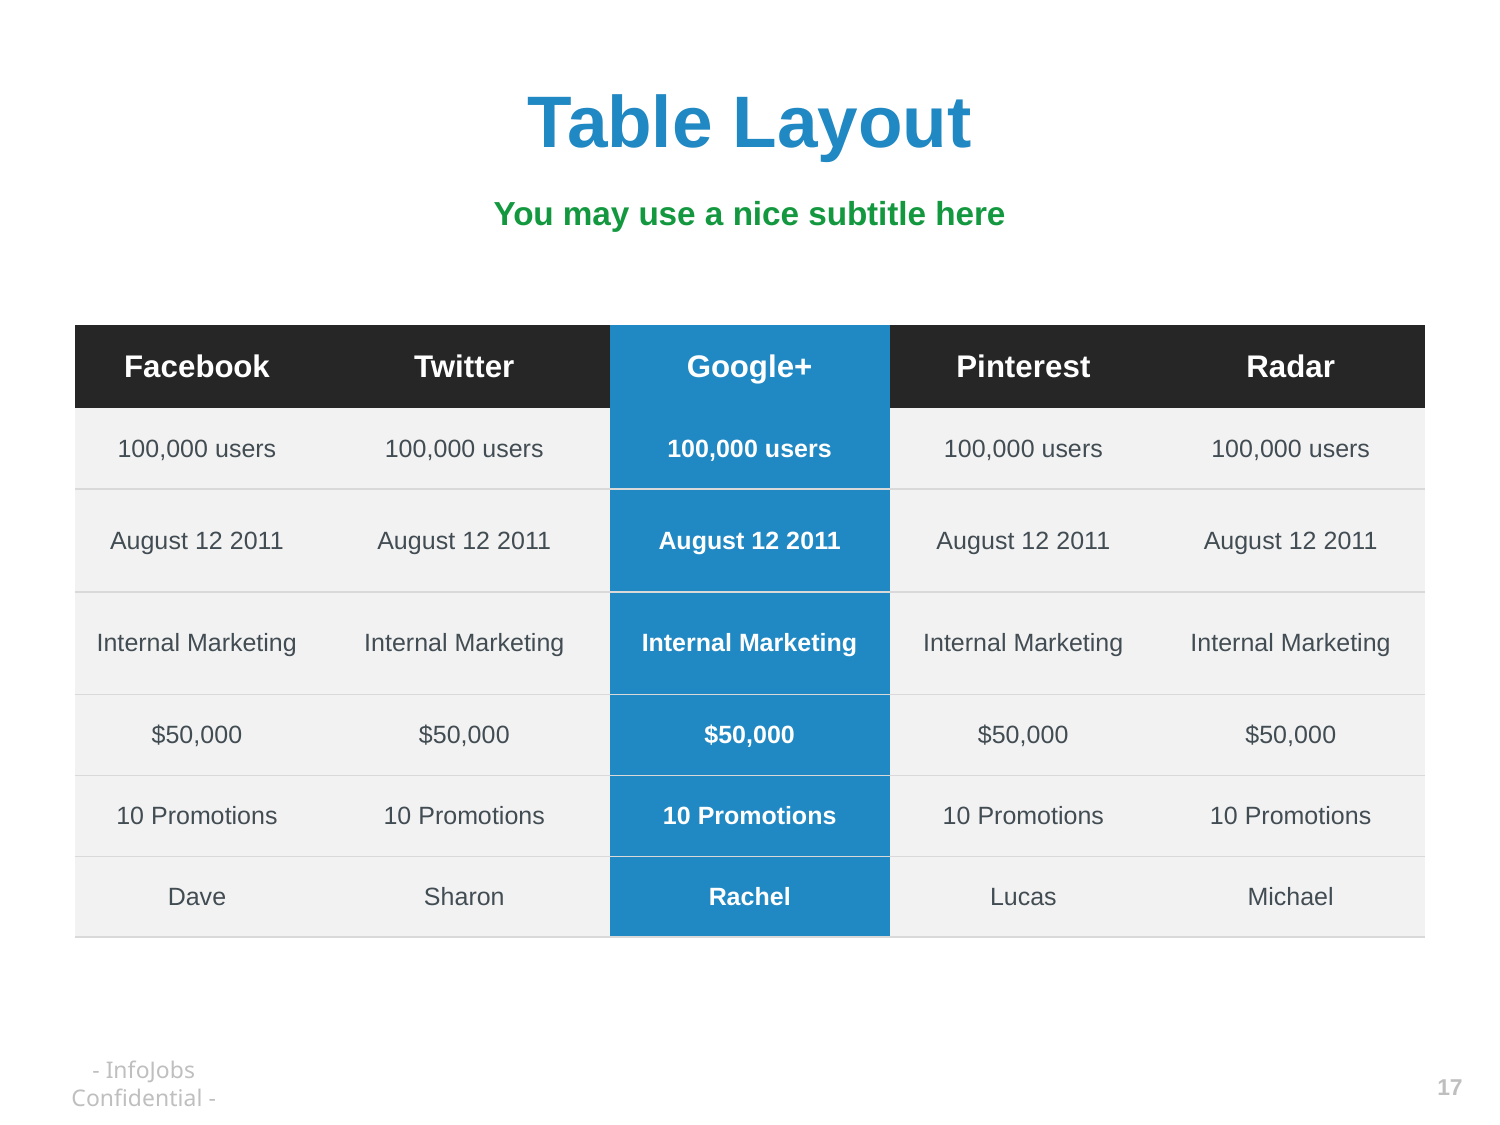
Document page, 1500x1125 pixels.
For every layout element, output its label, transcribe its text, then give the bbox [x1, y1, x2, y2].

table_cell Internal Marketing [319, 593, 610, 694]
table_cell 100,000 users [319, 408, 610, 488]
table_header Pinterest [890, 325, 1157, 408]
table_cell Internal Marketing [1157, 593, 1425, 694]
table_cell $50,000 [1157, 695, 1425, 775]
table_cell Rachel [610, 857, 890, 936]
table_cell August 12 2011 [890, 490, 1157, 591]
table_cell 10 Promotions [319, 776, 610, 856]
table_cell $50,000 [319, 695, 610, 775]
table_header Google+ [610, 325, 890, 408]
table_cell August 12 2011 [319, 490, 610, 591]
table_cell Internal Marketing [75, 593, 319, 694]
table_cell 10 Promotions [75, 776, 319, 856]
slide_number 17 [1412, 1056, 1488, 1117]
table_cell $50,000 [75, 695, 319, 775]
table_cell 100,000 users [75, 408, 319, 488]
table_header Facebook [75, 325, 319, 408]
table_cell Lucas [890, 857, 1157, 936]
table_cell 100,000 users [890, 408, 1157, 488]
table_cell August 12 2011 [1157, 490, 1425, 591]
table_cell $50,000 [610, 695, 890, 775]
table_cell August 12 2011 [75, 490, 319, 591]
table_header Twitter [319, 325, 610, 408]
table_cell $50,000 [890, 695, 1157, 775]
table_cell Dave [75, 857, 319, 936]
table_cell 10 Promotions [890, 776, 1157, 856]
table_header Radar [1157, 325, 1425, 408]
list You may use a nice subtitle here [75, 174, 1425, 246]
table_cell 100,000 users [1157, 408, 1425, 488]
table_cell Michael [1157, 857, 1425, 936]
title Table Layout [75, 62, 1425, 174]
table_cell Internal Marketing [610, 593, 890, 694]
table_cell 10 Promotions [610, 776, 890, 856]
table_cell 100,000 users [610, 408, 890, 488]
table_cell August 12 2011 [610, 490, 890, 591]
table_cell Sharon [319, 857, 610, 936]
table_cell Internal Marketing [890, 593, 1157, 694]
table_cell 10 Promotions [1157, 776, 1425, 856]
